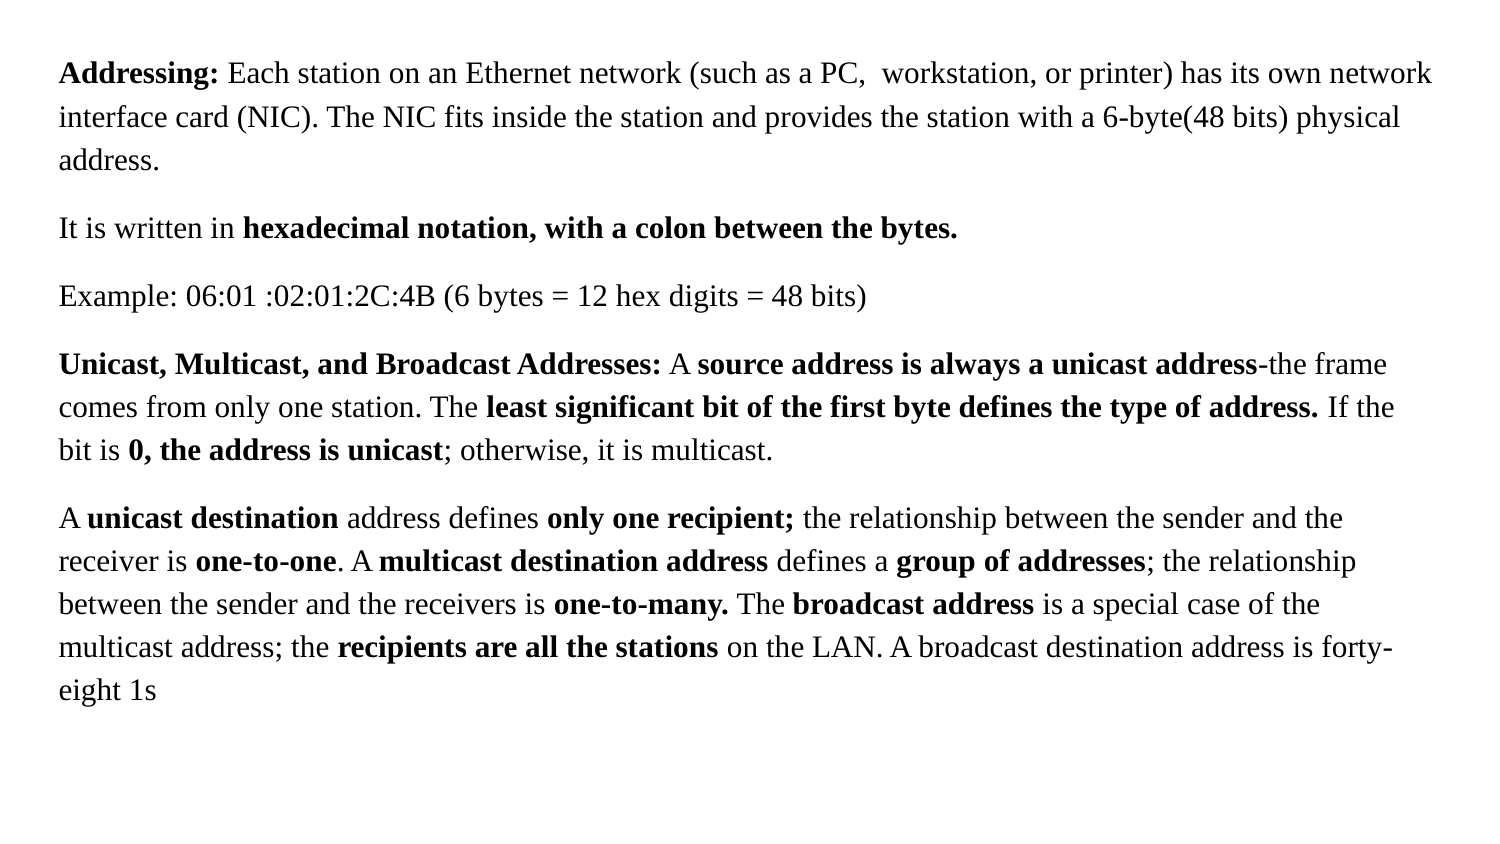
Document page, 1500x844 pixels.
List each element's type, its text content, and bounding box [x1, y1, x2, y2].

list Addressing: Each station on an Ethernet network (such as a PC, workstation, or printer) has its own network interface card (NIC). The NIC fits inside the station and provides the station with a 6-byte(48 bits) physical address. It is written in hexadecimal notation, with a colon between the bytes. Example: 06:01 :02:01:2C:4B (6 bytes = 12 hex digits = 48 bits) Unicast, Multicast, and Broadcast Addresses: A source address is always a unicast address-the frame comes from only one station. The least significant bit of the first byte defines the type of address. If the bit is 0, the address is unicast; otherwise, it is multicast. A unicast destination address defines only one recipient; the relationship between the sender and the receiver is one-to-one. A multicast destination address defines a group of addresses; the relationship between the sender and the receivers is one-to-many. The broadcast address is a special case of the multicast address; the recipients are all the stations on the LAN. A broadcast destination address is forty-eight 1s [43, 32, 1449, 825]
